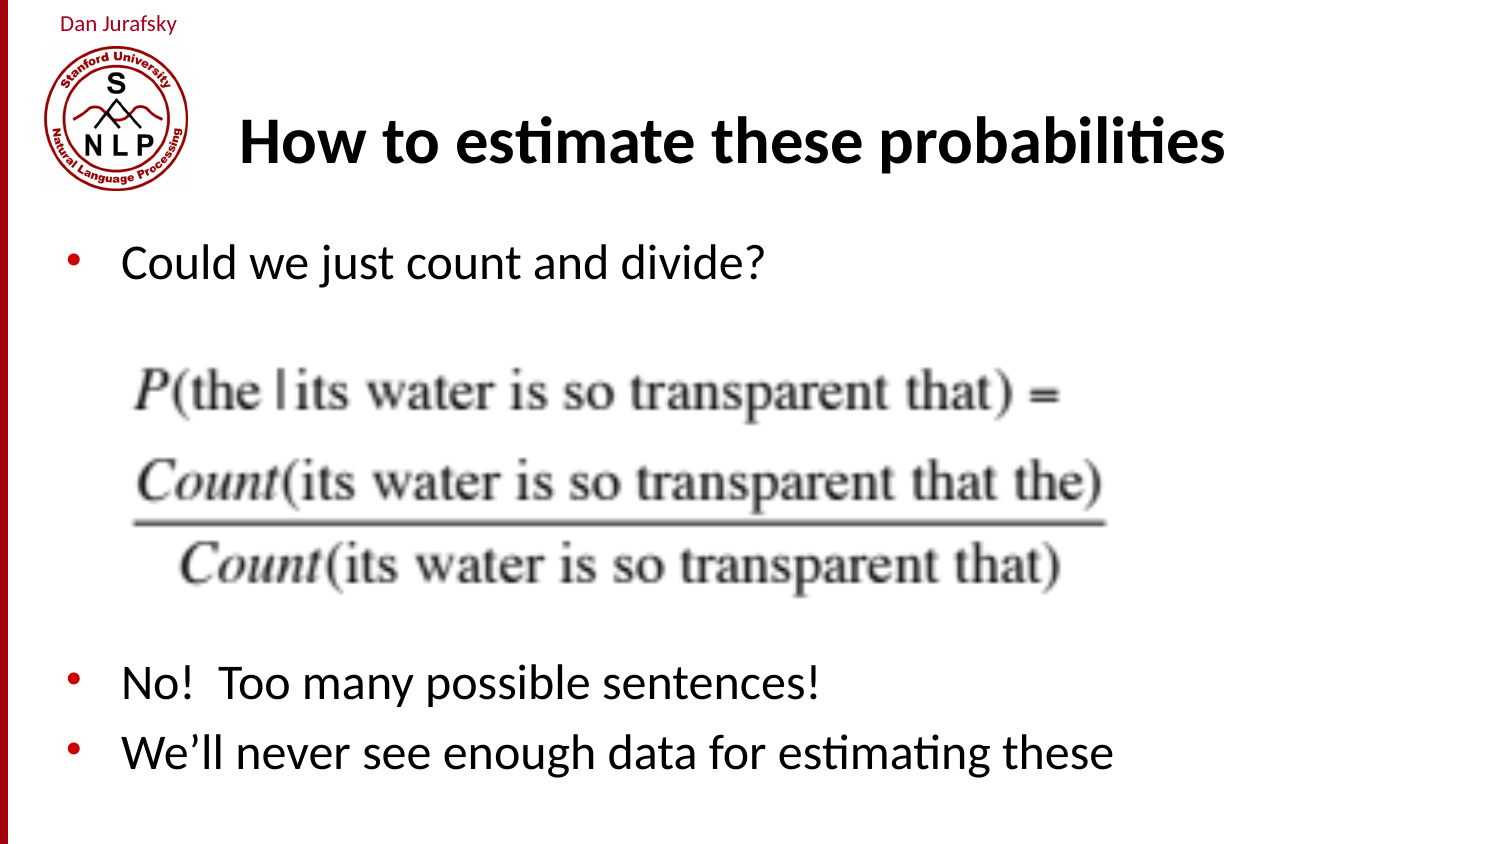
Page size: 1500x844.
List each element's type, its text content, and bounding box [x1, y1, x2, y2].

picture [44, 46, 188, 191]
text_box Could we just count and divide? No! Too many possible sentences! We’ll never see enough data for estimating these [49, 221, 1450, 769]
picture [124, 362, 1113, 690]
text_box How to estimate these probabilities [224, 62, 1450, 185]
